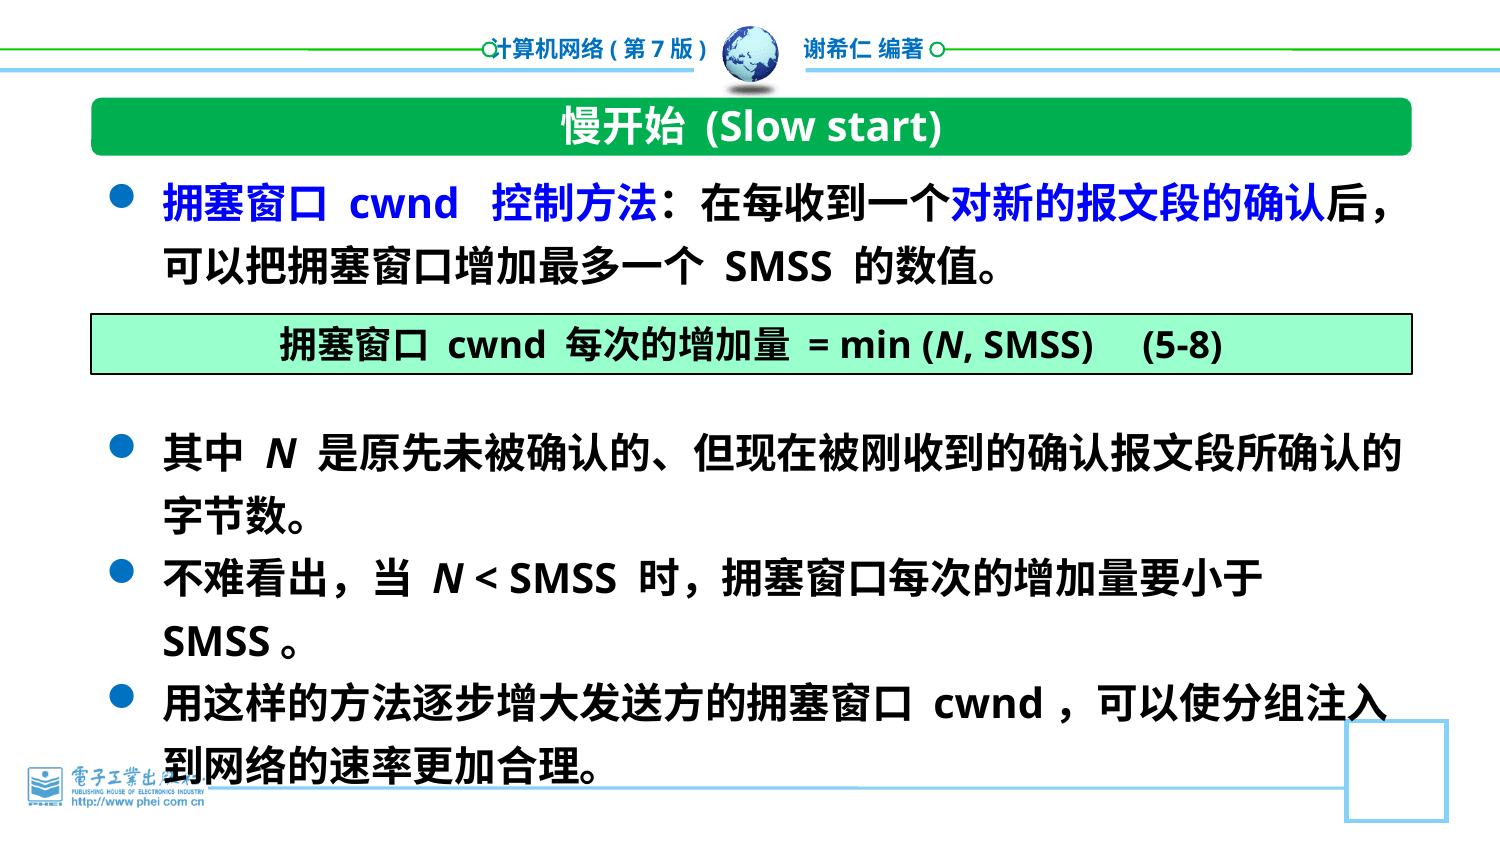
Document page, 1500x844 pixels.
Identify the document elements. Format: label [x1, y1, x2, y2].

picture [23, 764, 208, 809]
text_box [89, 92, 1434, 797]
picture [720, 24, 780, 92]
